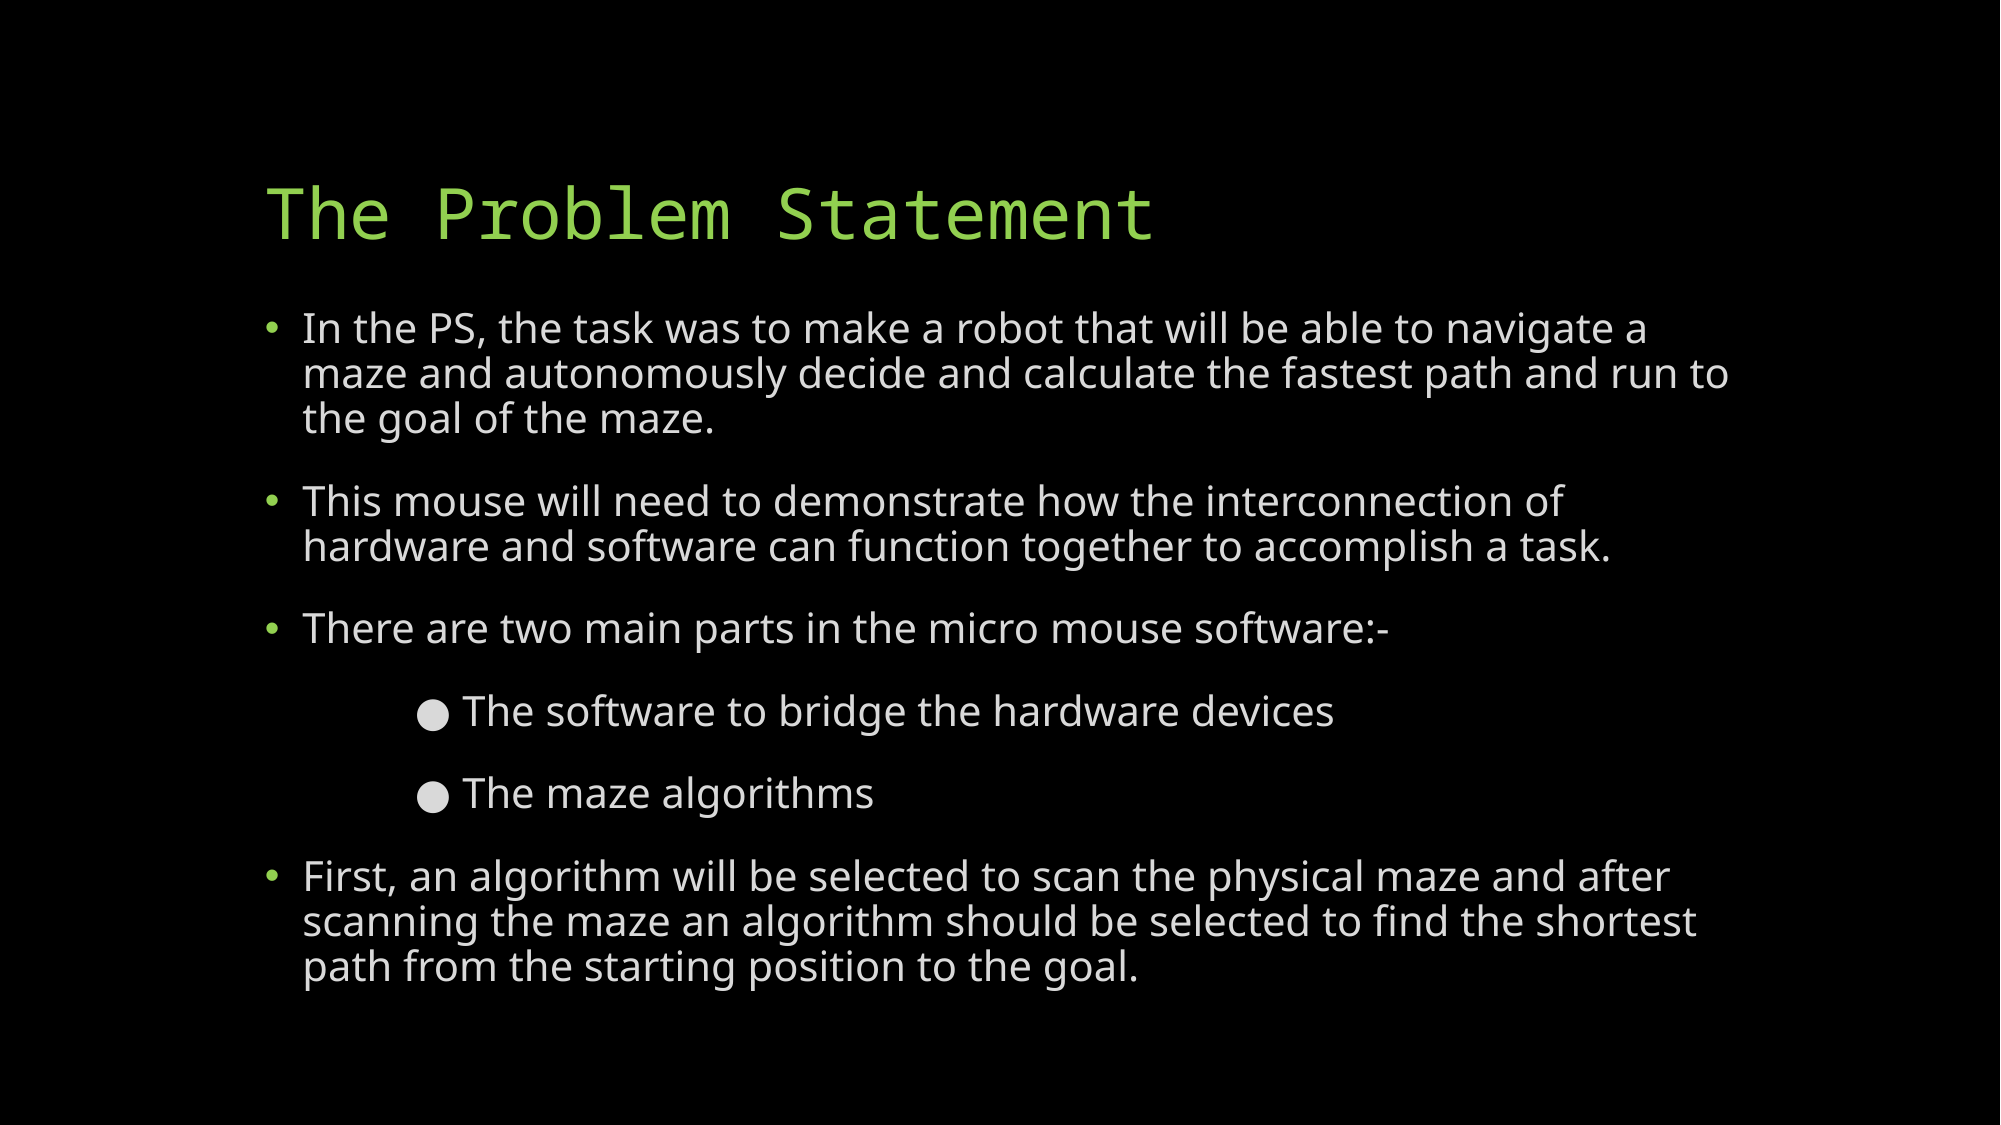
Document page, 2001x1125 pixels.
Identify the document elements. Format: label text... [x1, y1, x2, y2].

list In the PS, the task was to make a robot that will be able to navigate a maze and autonomously decide and calculate the fastest path and run to the goal of the maze. This mouse will need to demonstrate how the interconnection of hardware and software can function together to accomplish a task. There are two main parts in the micro mouse software:- ● The software to bridge the hardware devices ● The maze algorithms First, an algorithm will be selected to scan the physical maze and after scanning the maze an algorithm should be selected to find the shortest path from the starting position to the goal. [249, 299, 1750, 1000]
title The Problem Statement [249, 75, 1750, 263]
